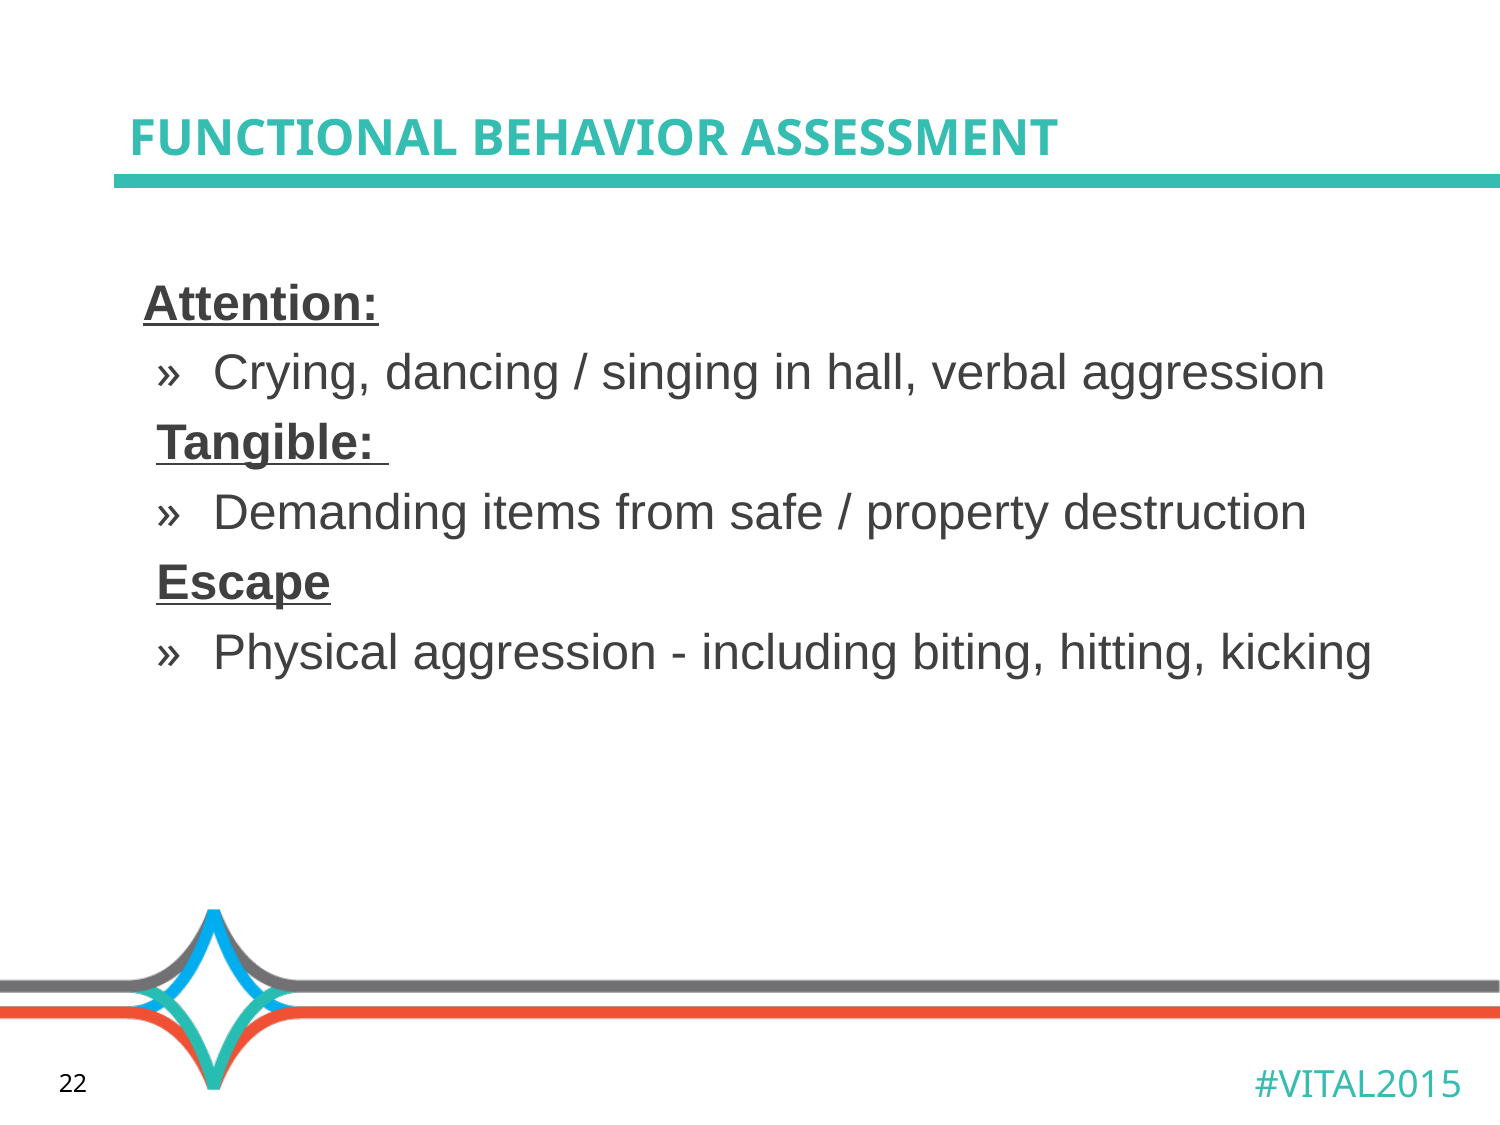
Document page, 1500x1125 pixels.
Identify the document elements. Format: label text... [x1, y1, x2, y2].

picture [0, 875, 1500, 1125]
list Attention: Crying, dancing / singing in hall, verbal aggression Tangible: Demanding items from safe / property destruction Escape Physical aggression - including biting, hitting, kicking [113, 262, 1425, 851]
title Functional Behavior Assessment [113, 98, 1426, 181]
